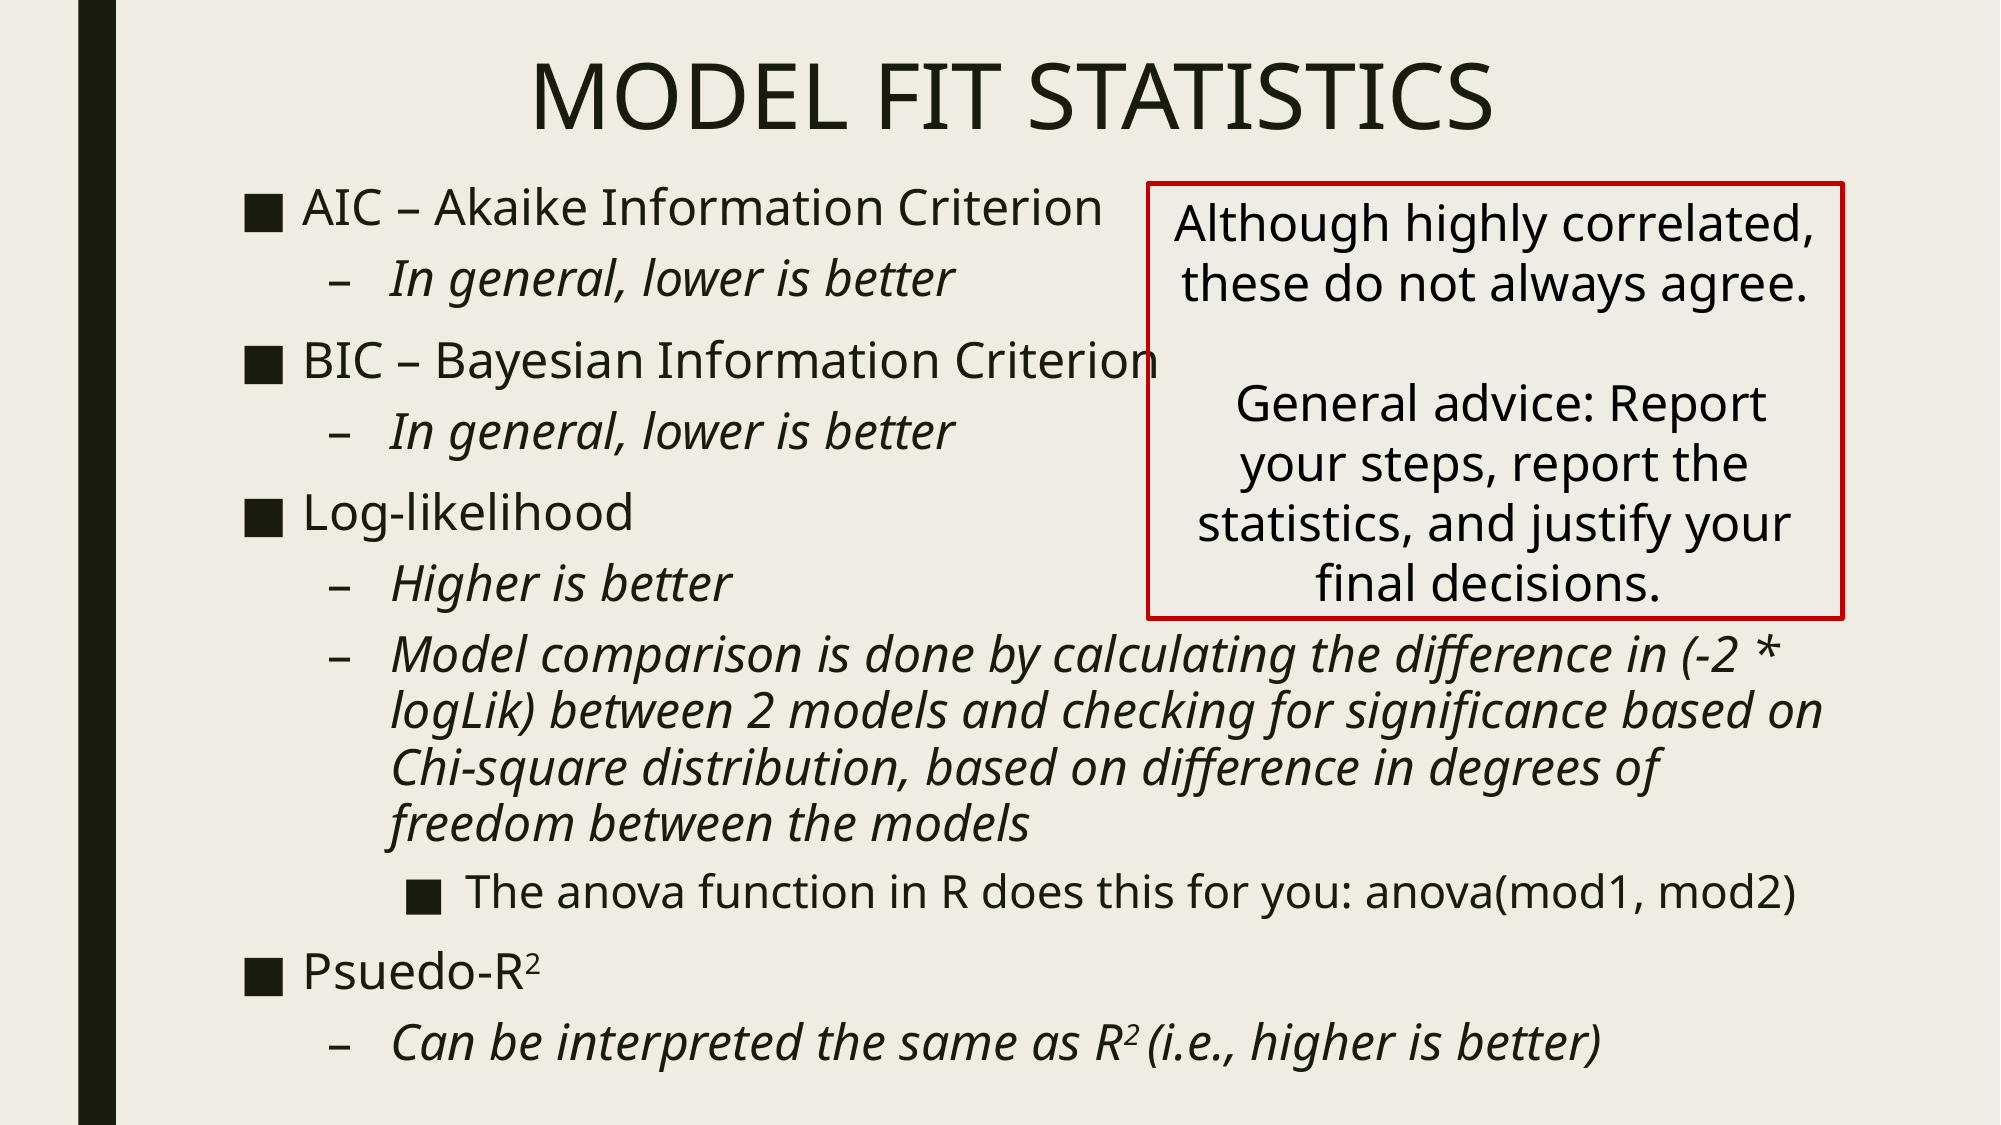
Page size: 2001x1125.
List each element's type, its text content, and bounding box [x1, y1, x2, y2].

text_box Although highly correlated, these do not always agree. General advice: Report your steps, report the statistics, and justify your final decisions. [1148, 183, 1843, 619]
list AIC – Akaike Information Criterion In general, lower is better BIC – Bayesian Information Criterion In general, lower is better Log-likelihood Higher is better Model comparison is done by calculating the difference in (-2 * logLik) between 2 models and checking for significance based on Chi-square distribution, based on difference in degrees of freedom between the models The anova function in R does this for you: anova(mod1, mod2) Psuedo-R2 Can be interpreted the same as R2 (i.e., higher is better) [225, 173, 1843, 1060]
title MODEL FIT STATISTICS [225, 44, 1800, 173]
